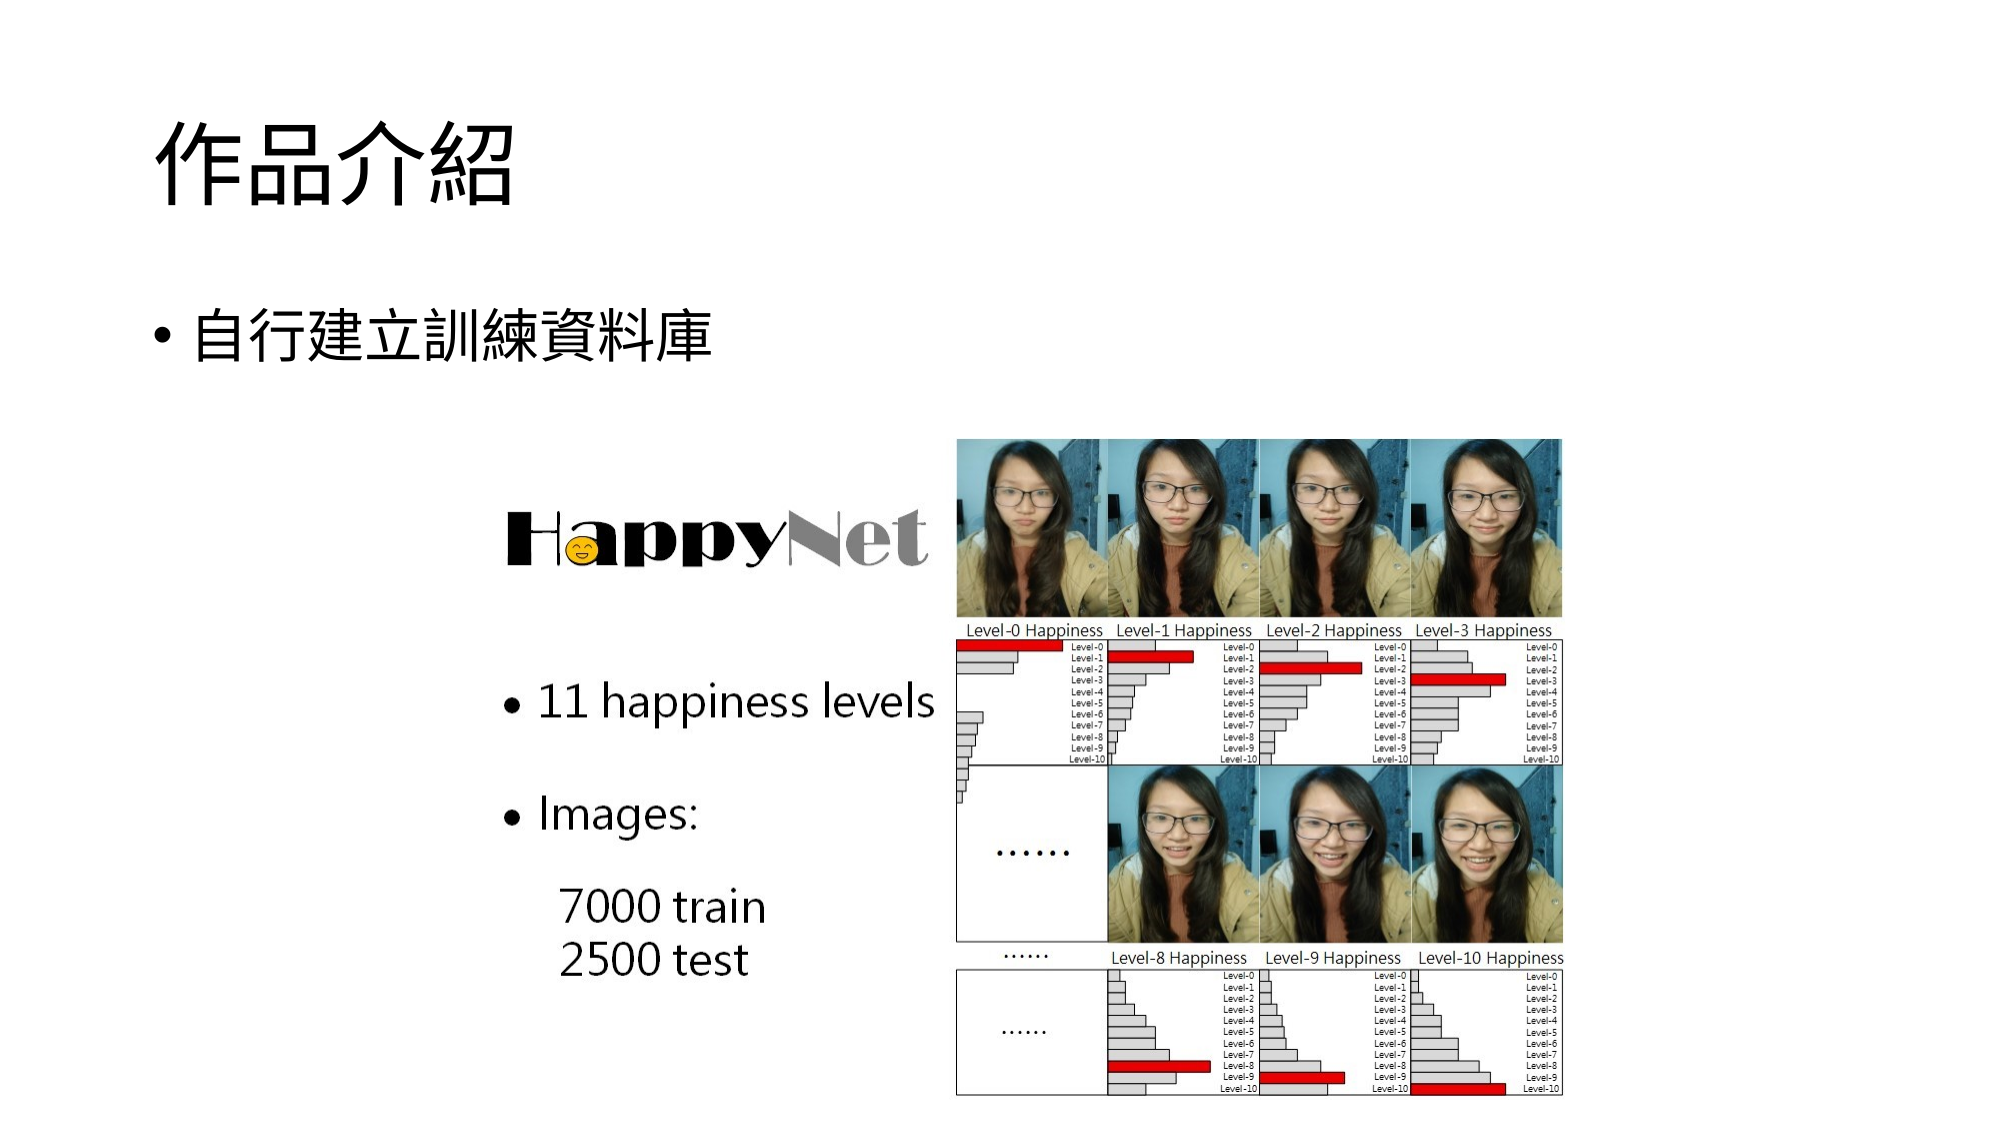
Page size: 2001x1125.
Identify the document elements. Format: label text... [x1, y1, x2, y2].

list 自行建立訓練資料庫 [137, 299, 1863, 1014]
title 作品介紹 [137, 59, 1863, 278]
picture [461, 438, 1586, 1100]
